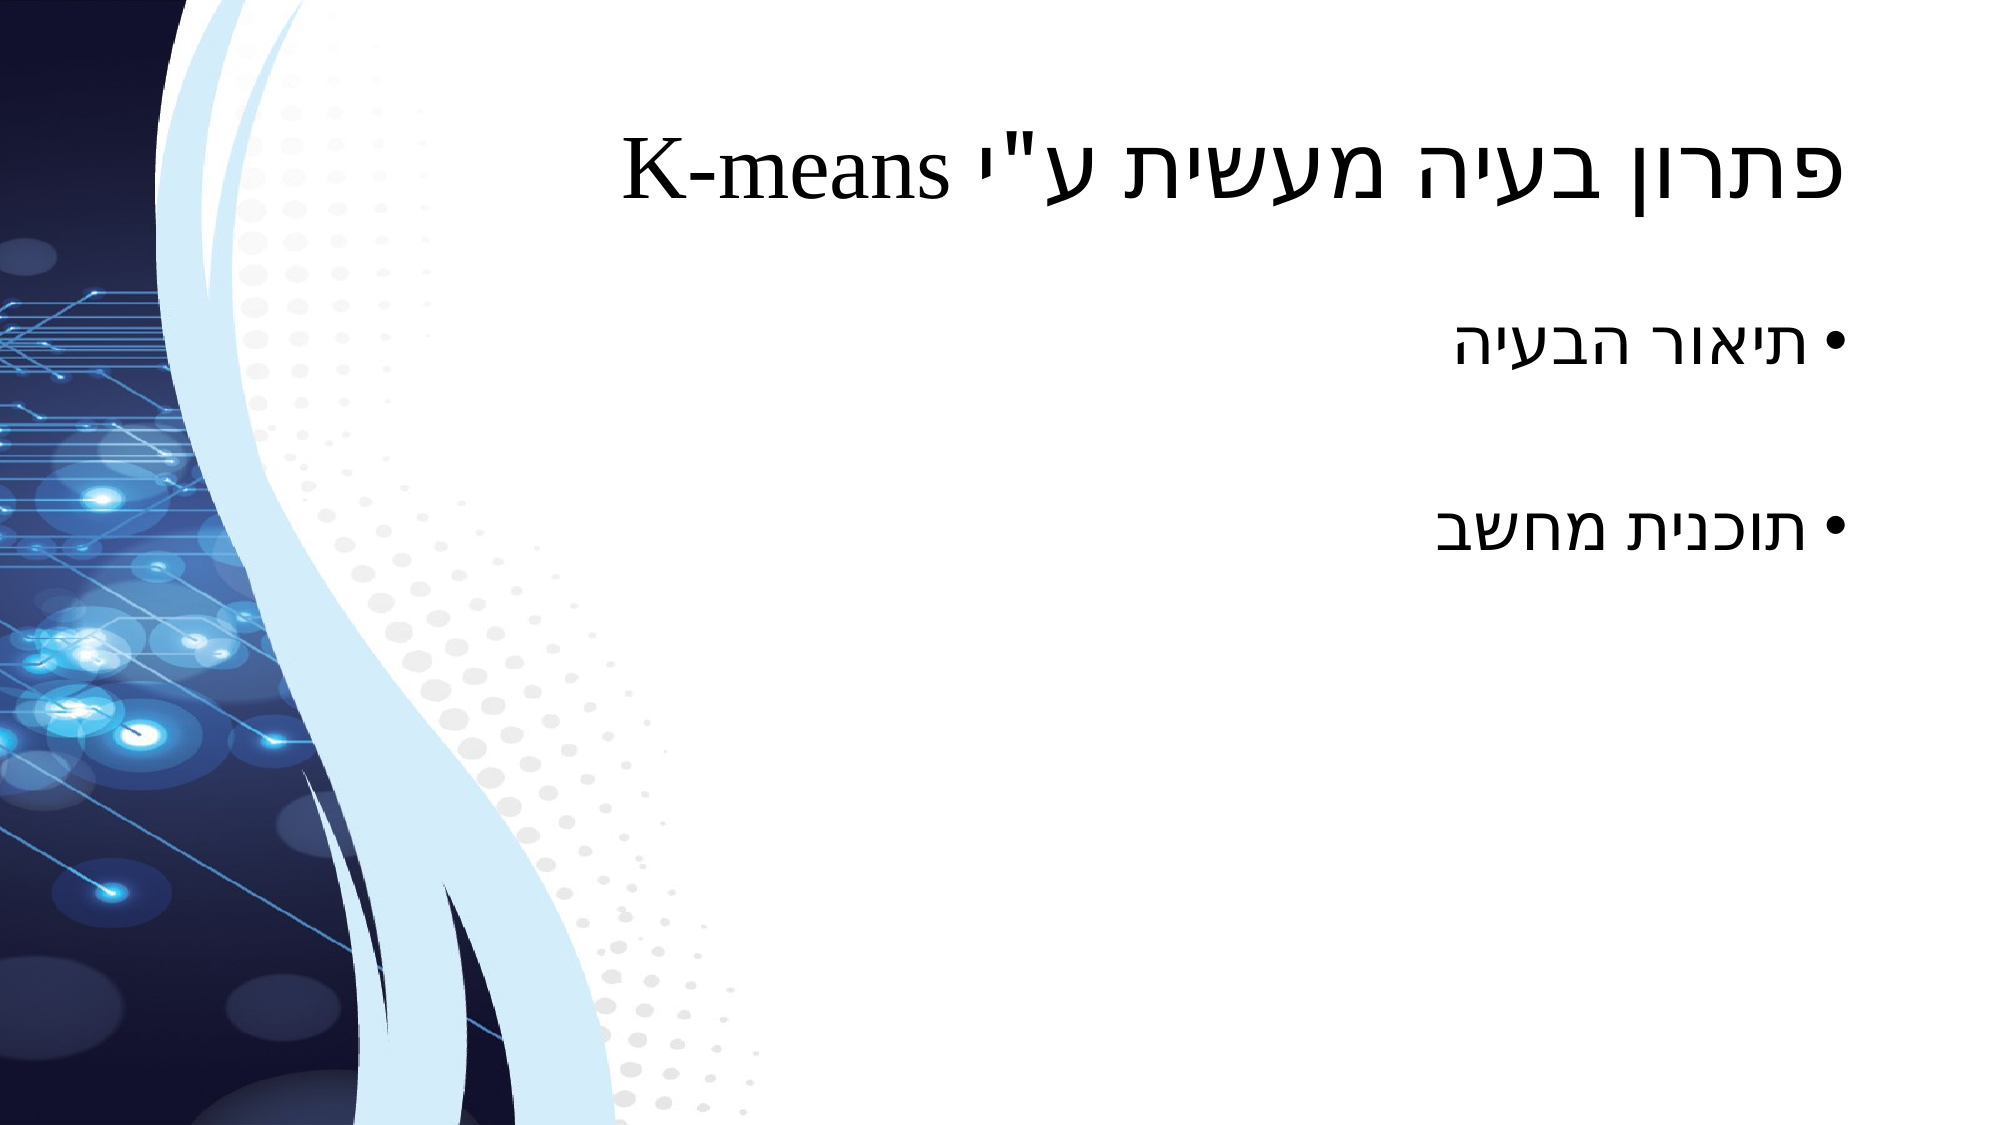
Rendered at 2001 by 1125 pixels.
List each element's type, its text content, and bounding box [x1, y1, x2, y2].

list תיאור הבעיה תוכנית מחשב [137, 299, 1863, 1014]
picture [0, 0, 2001, 1125]
title פתרון בעיה מעשית ע"י K-means [137, 59, 1863, 278]
